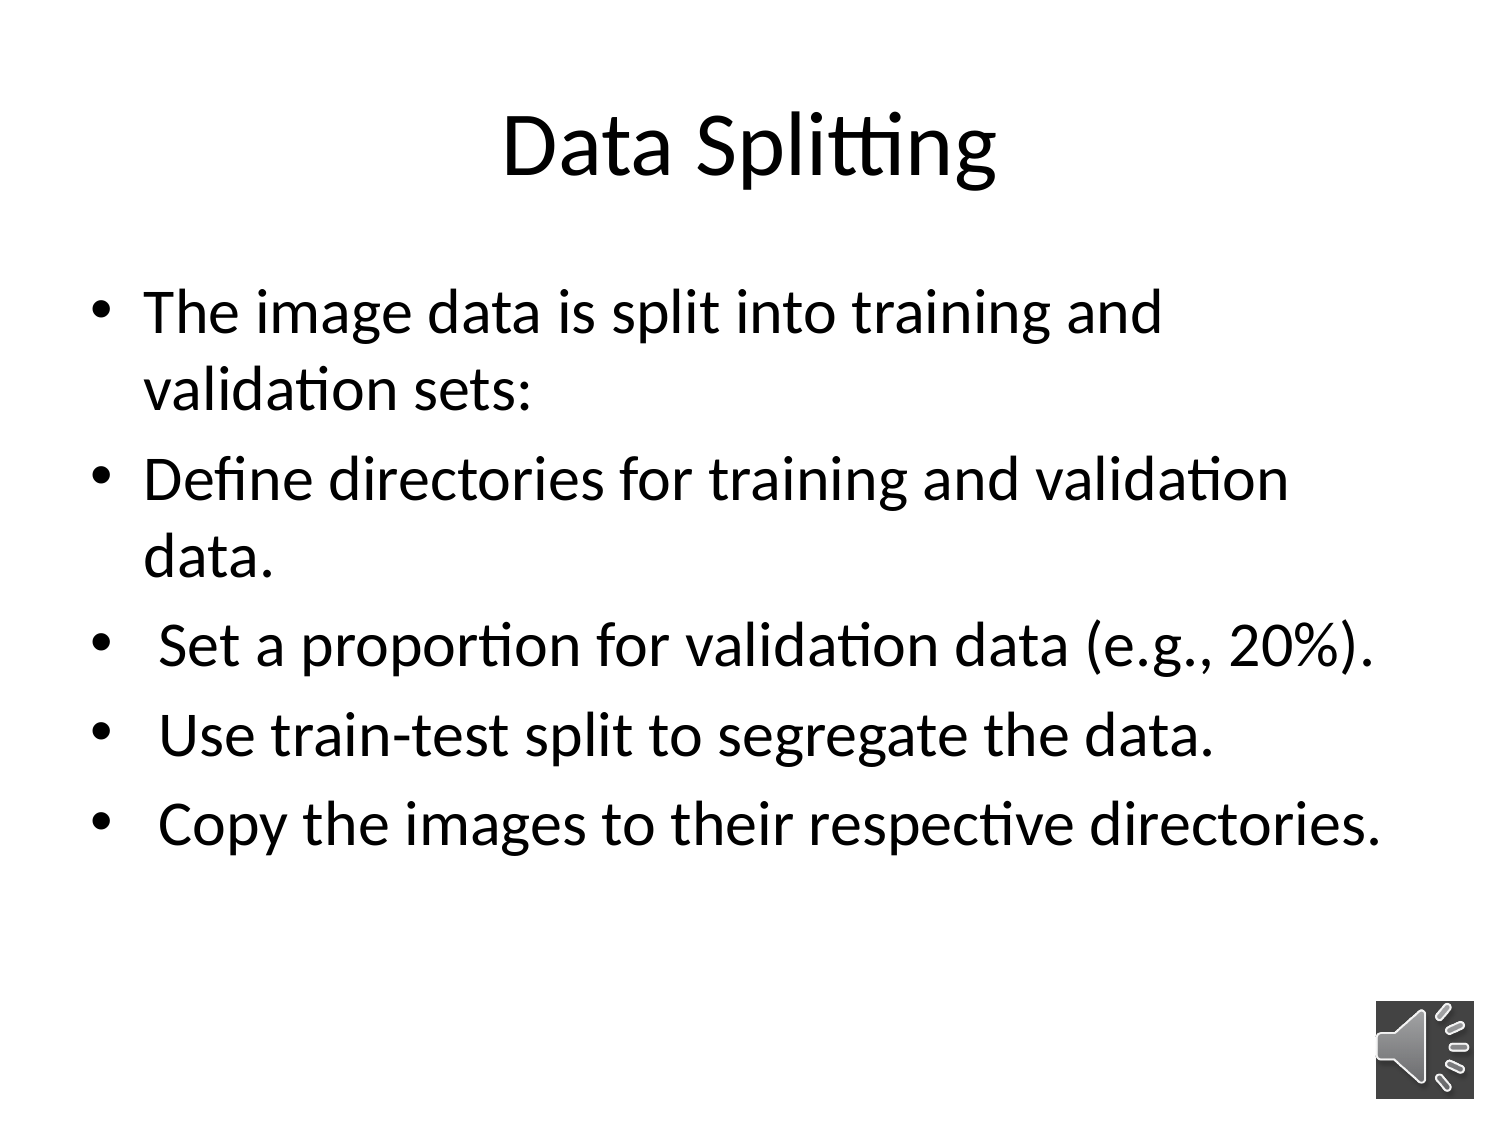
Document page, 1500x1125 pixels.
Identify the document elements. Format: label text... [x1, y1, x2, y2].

list The image data is split into training and validation sets: Define directories for training and validation data. Set a proportion for validation data (e.g., 20%). Use train-test split to segregate the data. Copy the images to their respective directories. [75, 262, 1425, 1005]
title Data Splitting [75, 45, 1425, 233]
picture [1374, 999, 1476, 1101]
